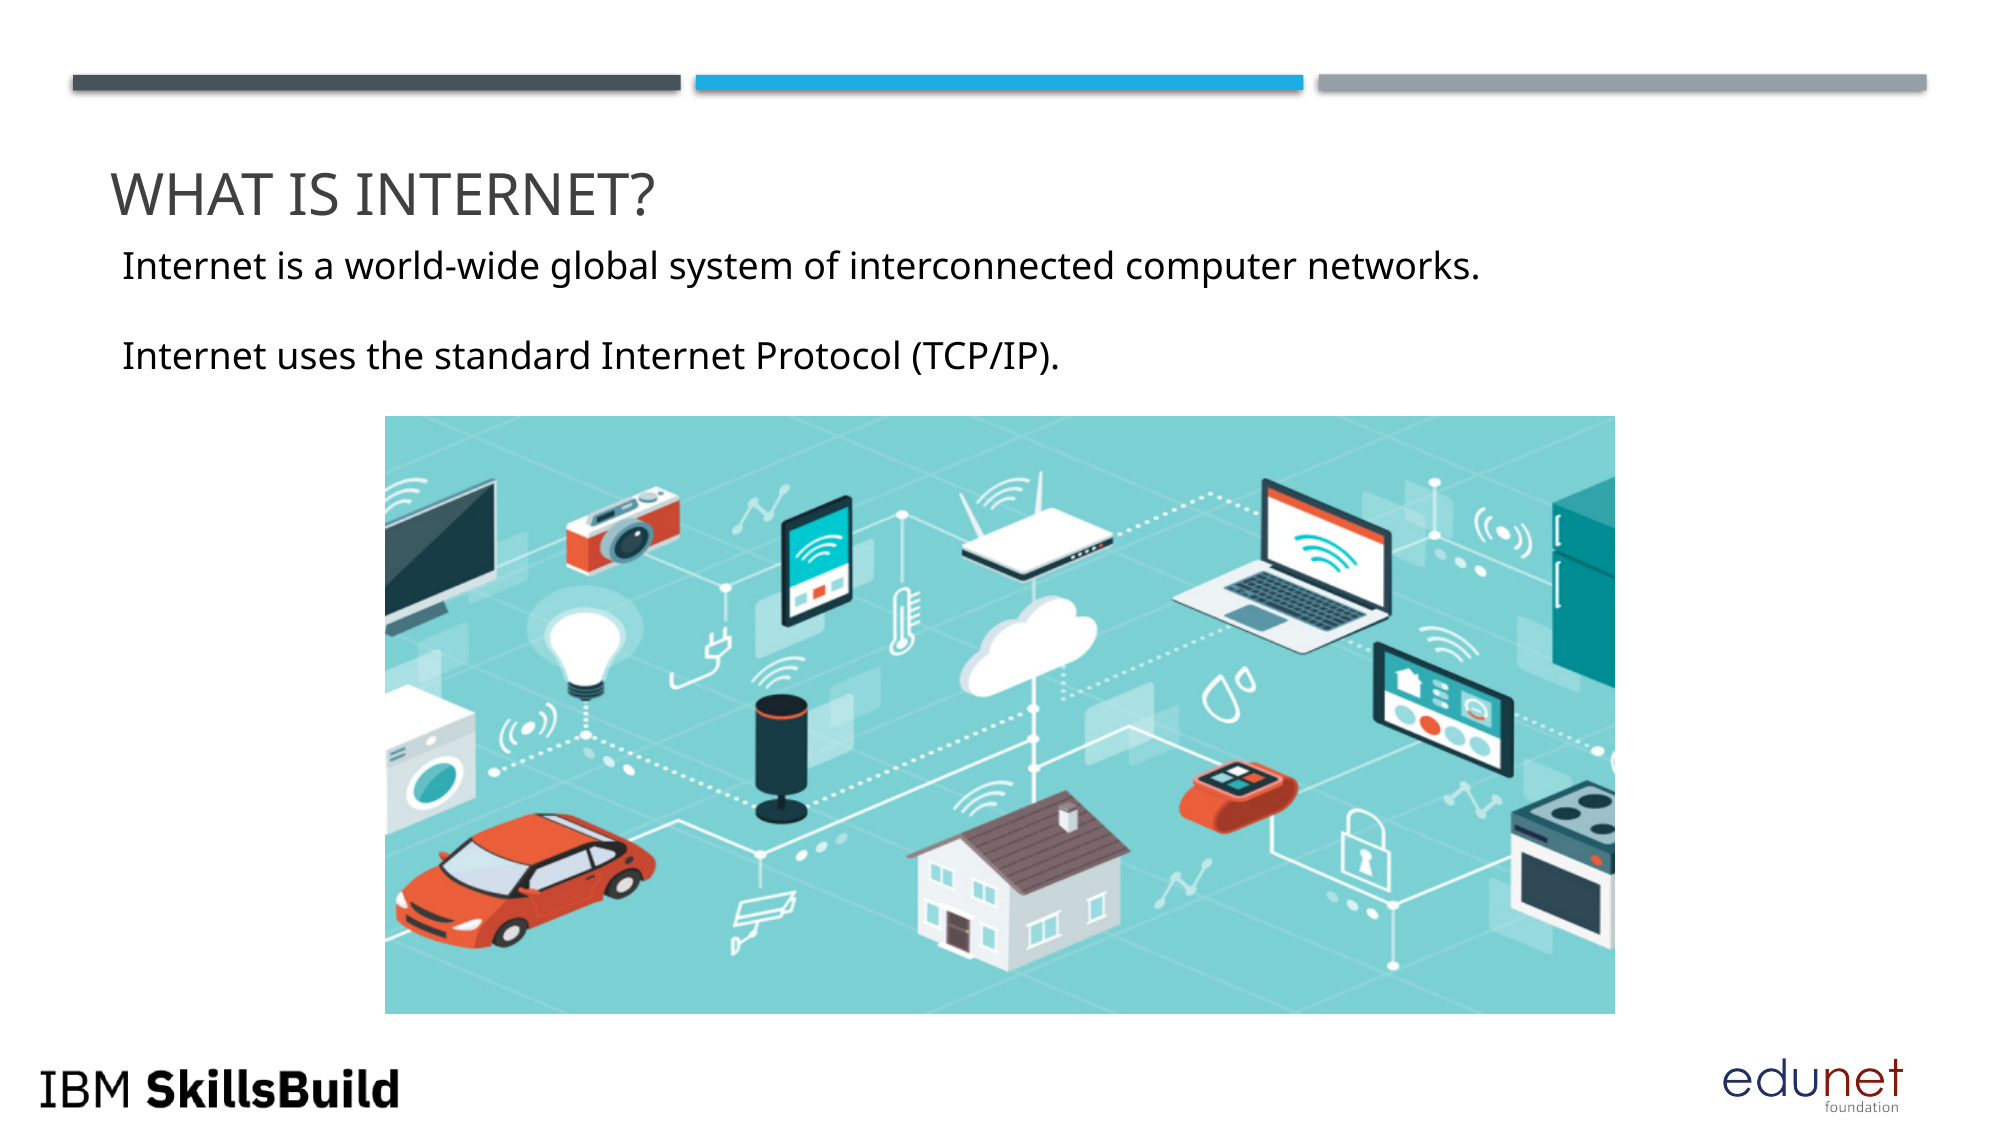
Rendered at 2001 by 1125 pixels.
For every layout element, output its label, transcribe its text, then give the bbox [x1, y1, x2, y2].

picture [1719, 1056, 1905, 1116]
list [384, 416, 1616, 1014]
picture [14, 1047, 419, 1125]
title What is Internet? [95, 115, 1905, 235]
text_box Internet is a world-wide global system of interconnected computer networks. Internet uses the standard Internet Protocol (TCP/IP). [107, 234, 1711, 385]
